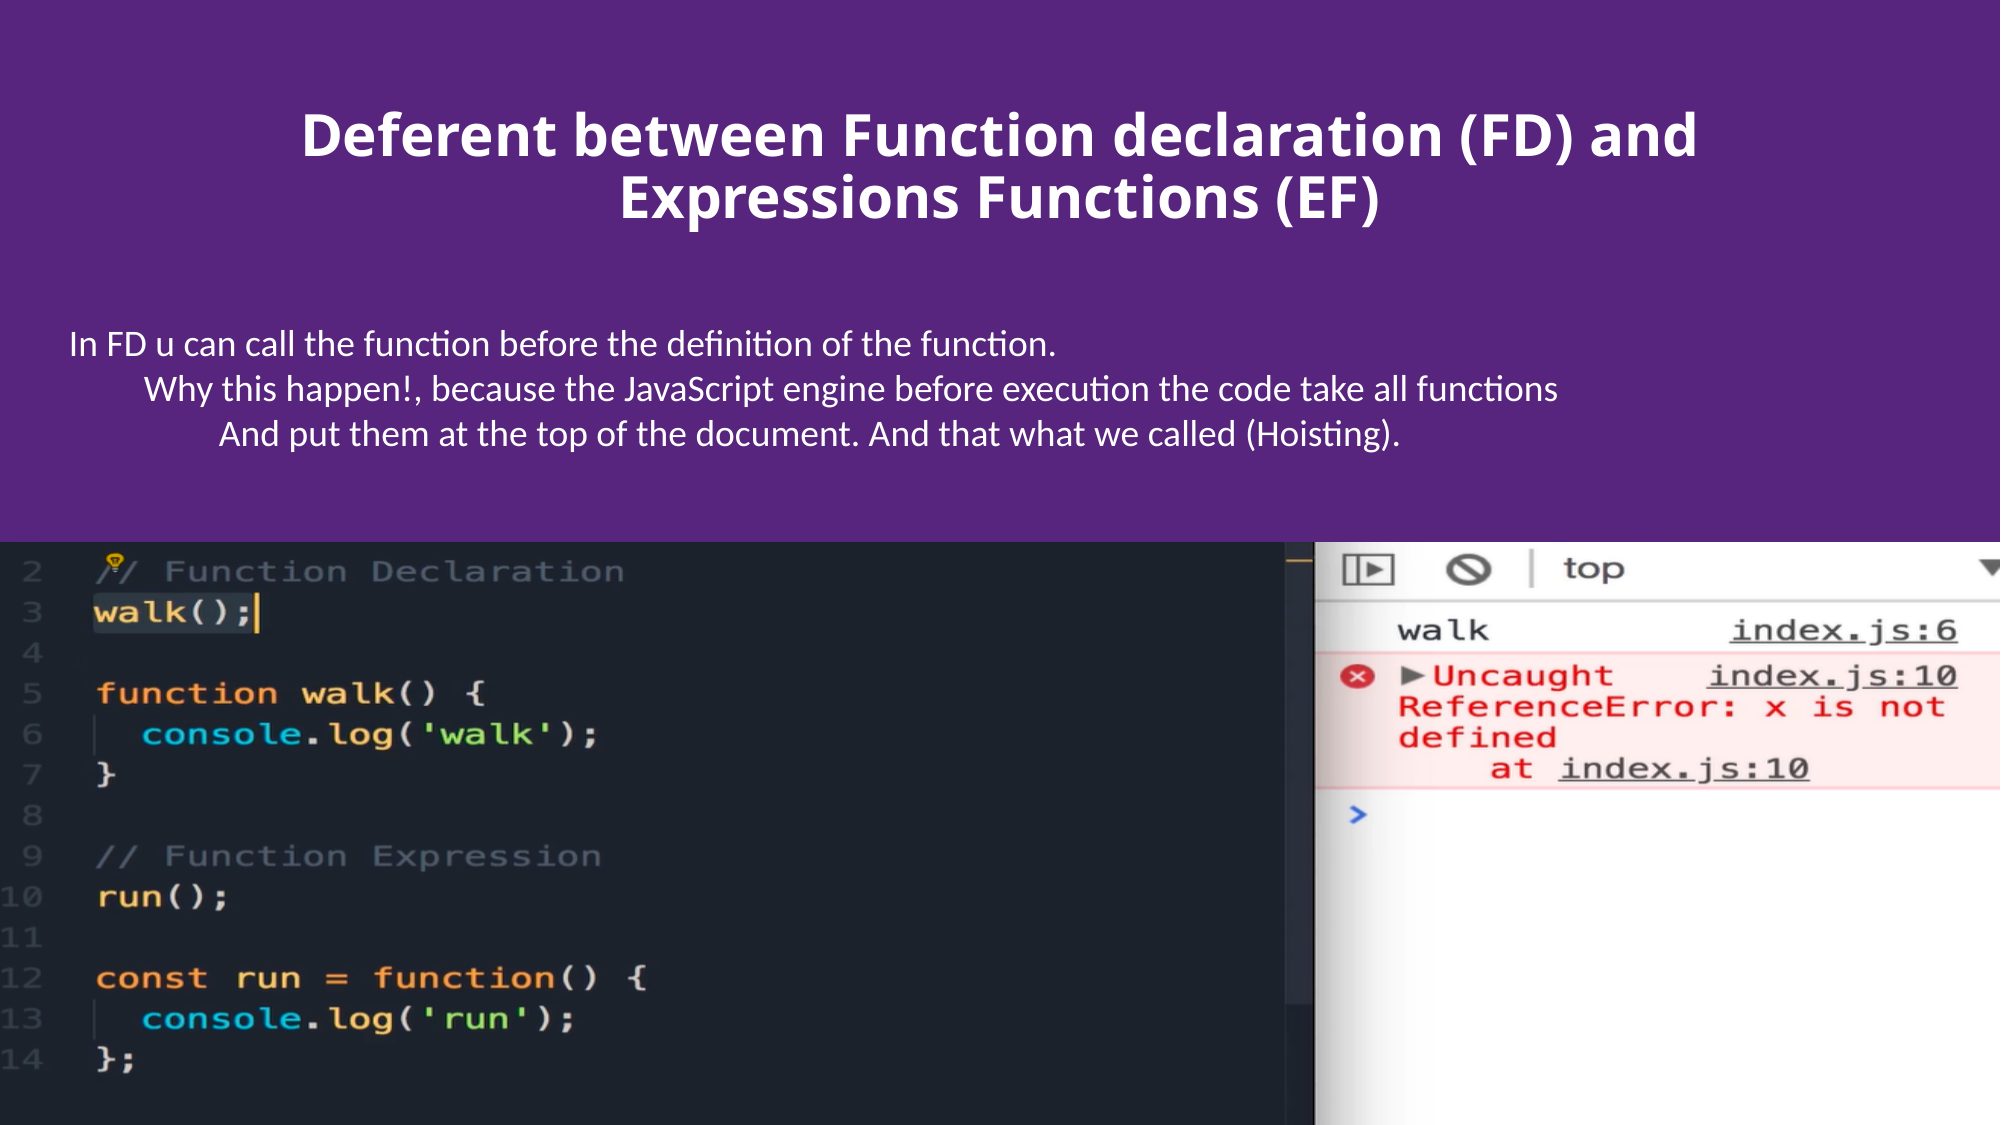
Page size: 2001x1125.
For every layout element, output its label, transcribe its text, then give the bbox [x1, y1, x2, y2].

title Deferent between Function declaration (FD) and Expressions Functions (EF) [137, 59, 1863, 278]
text_box In FD u can call the function before the definition of the function. Why this happen!, because the JavaScript engine before execution the code take all functions And put them at the top of the document. And that what we called (Hoisting). [54, 311, 1576, 507]
picture [0, 542, 2000, 1125]
